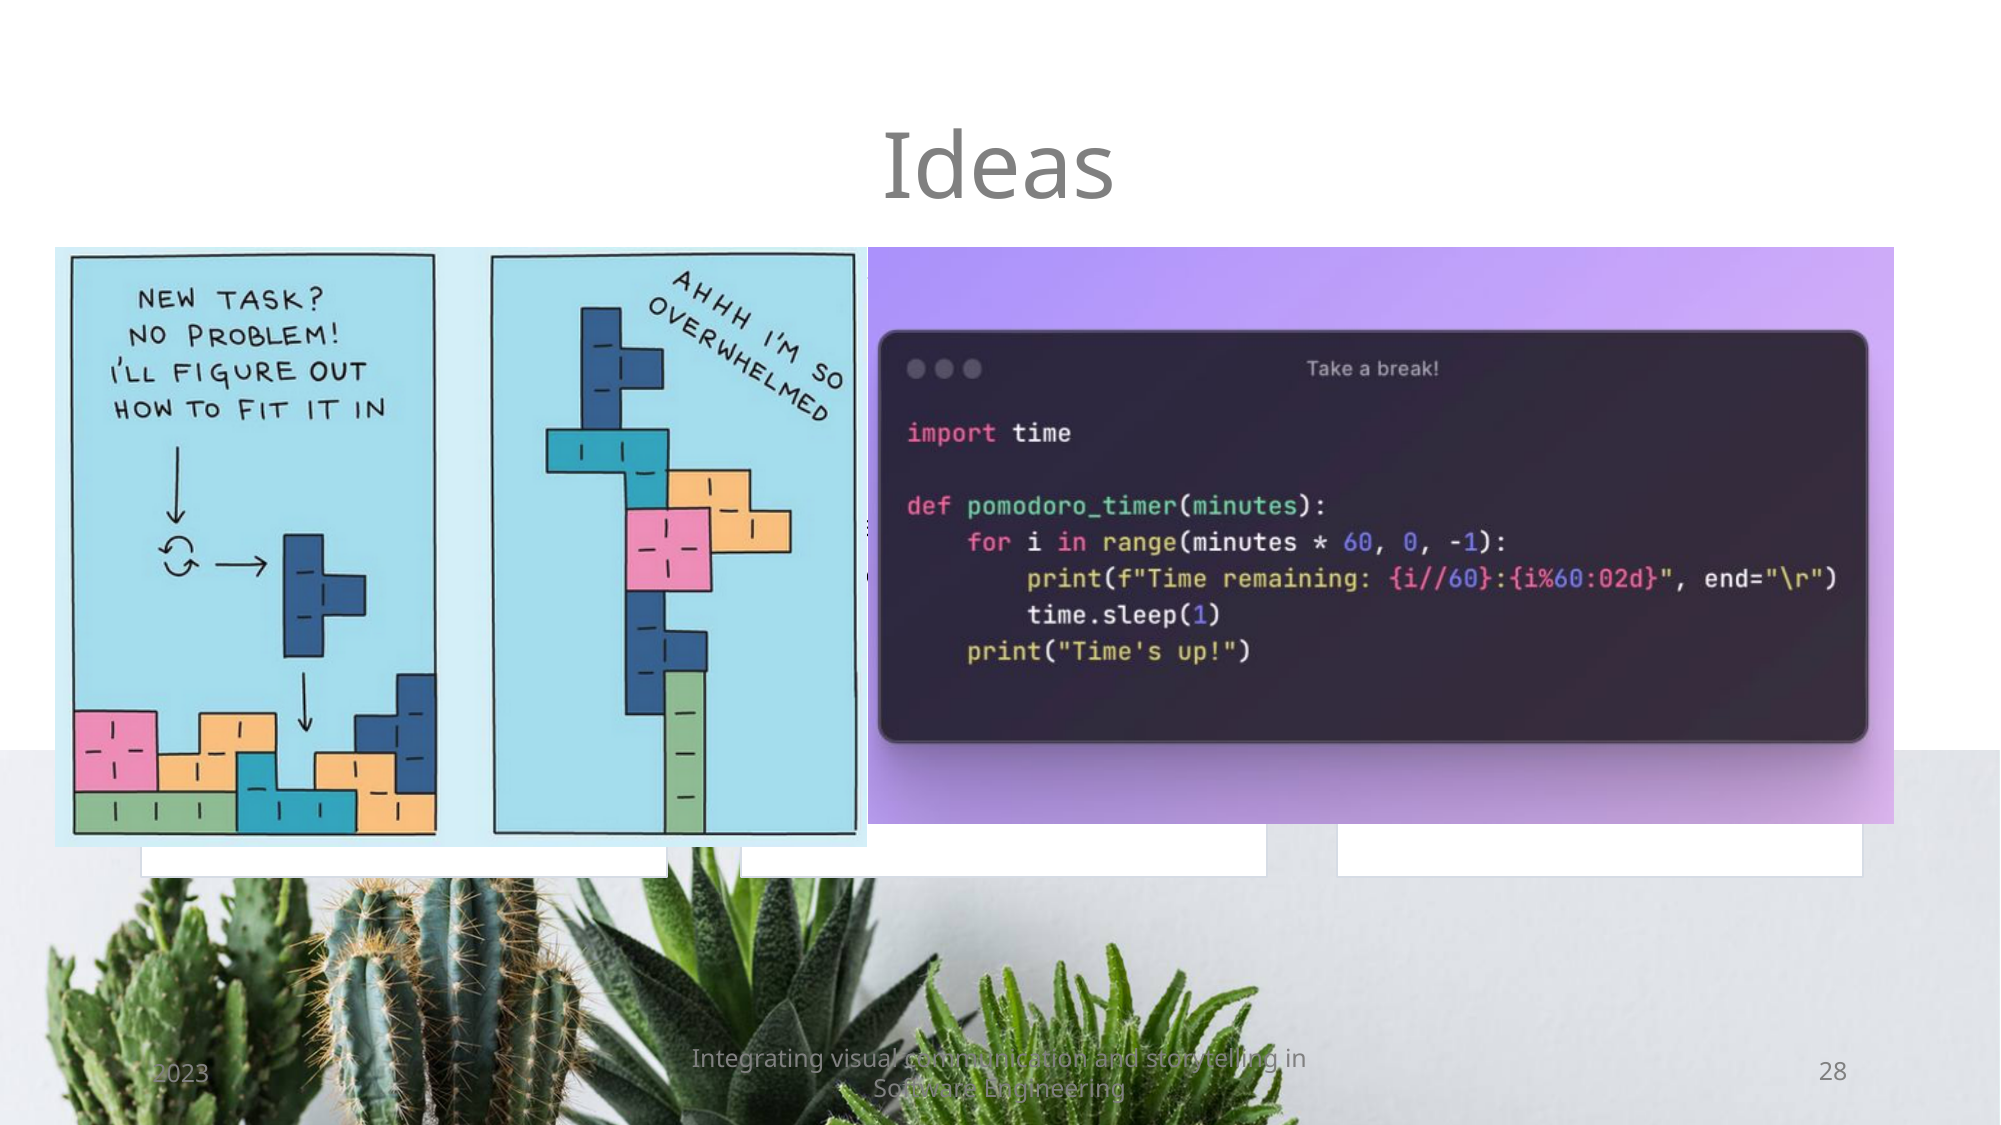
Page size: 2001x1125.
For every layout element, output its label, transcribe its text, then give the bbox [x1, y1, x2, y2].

title Ideas [137, 59, 1863, 277]
picture [0, 247, 2000, 1125]
